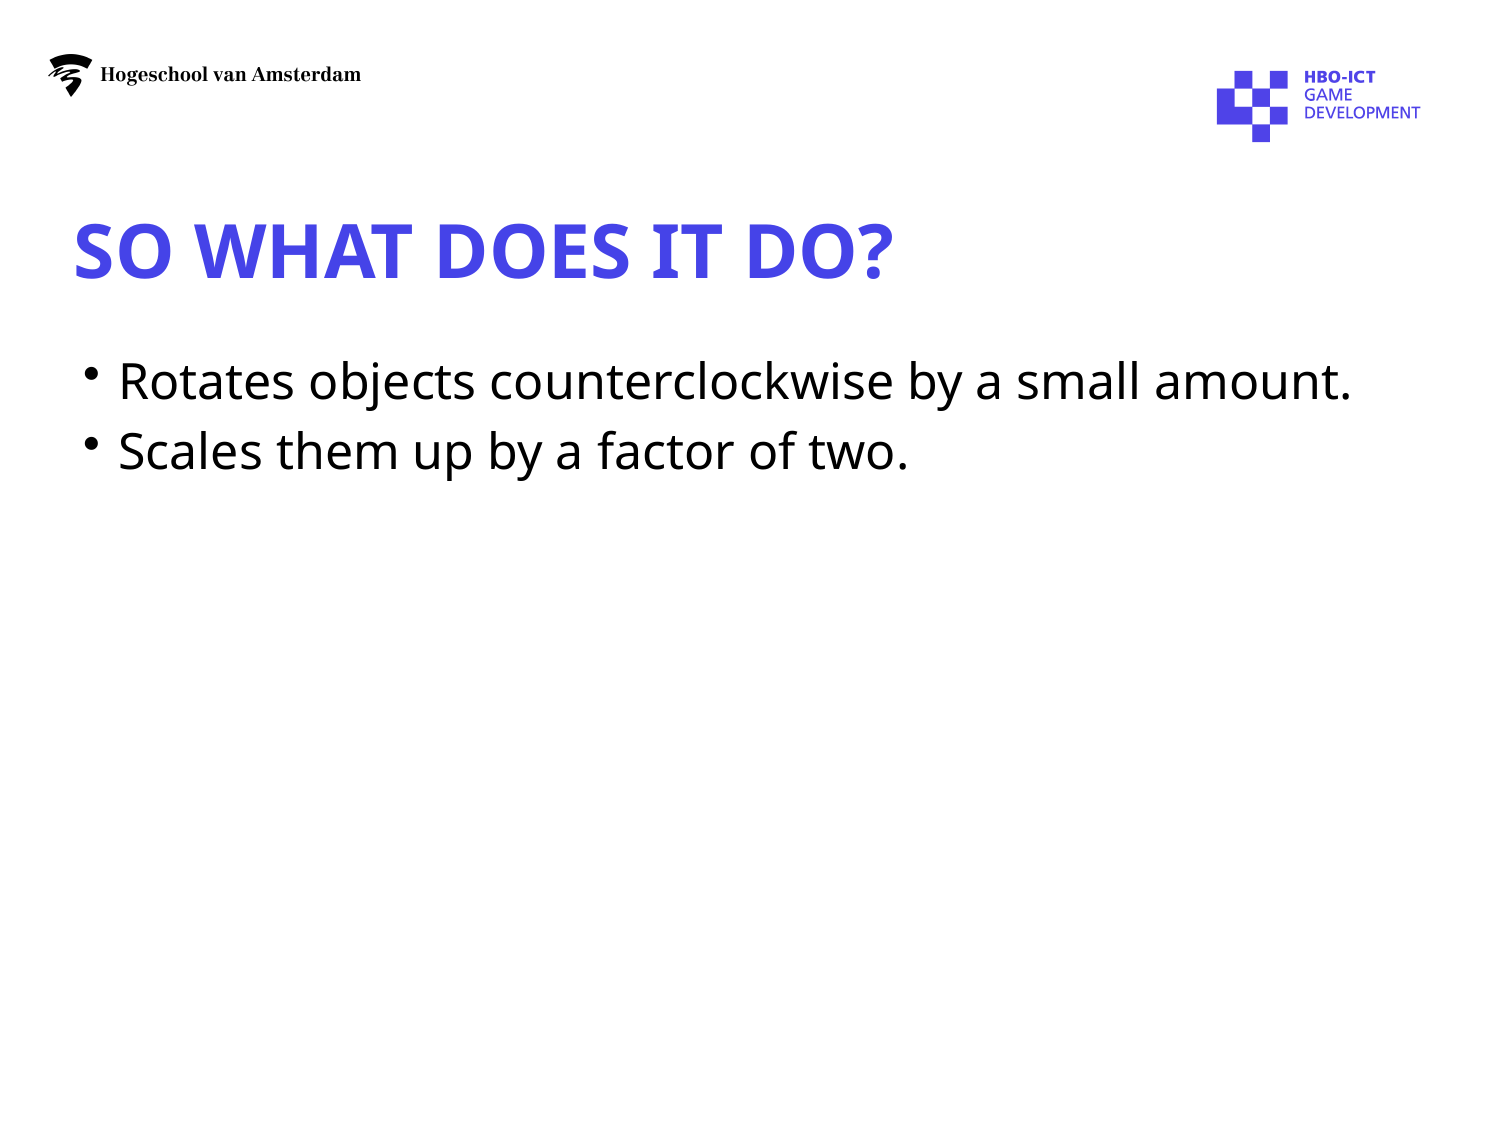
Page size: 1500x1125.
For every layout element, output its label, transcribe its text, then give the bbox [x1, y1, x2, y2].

picture [48, 54, 361, 97]
picture [1181, 35, 1447, 166]
title So What Does It Do? [59, 154, 1409, 343]
text_box Rotates objects counterclockwise by a small amount. Scales them up by a factor of two. [68, 342, 1431, 488]
